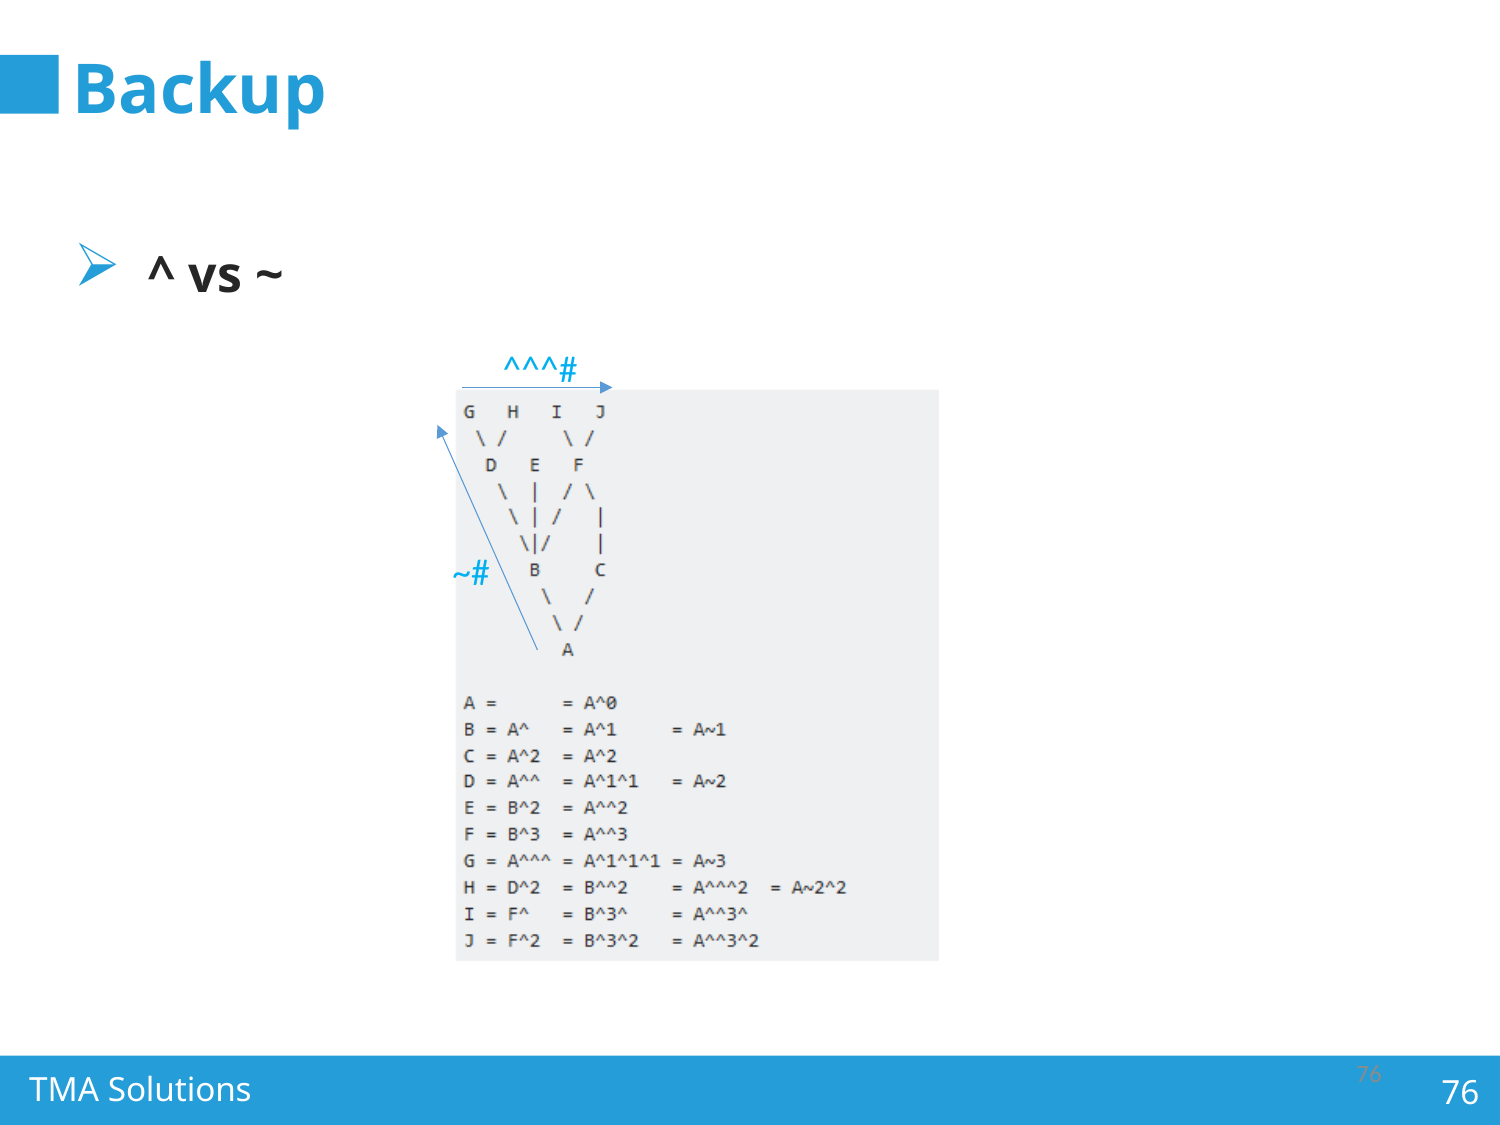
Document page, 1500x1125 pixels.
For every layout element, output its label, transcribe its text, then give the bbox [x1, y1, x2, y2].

footer [496, 1042, 1004, 1103]
slide_number 76 [1059, 1042, 1397, 1103]
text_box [437, 424, 538, 650]
picture [449, 387, 940, 969]
text_box ^^^# [488, 337, 593, 387]
list ^ vs ~ [58, 204, 1500, 363]
title Backup [57, 46, 1499, 119]
